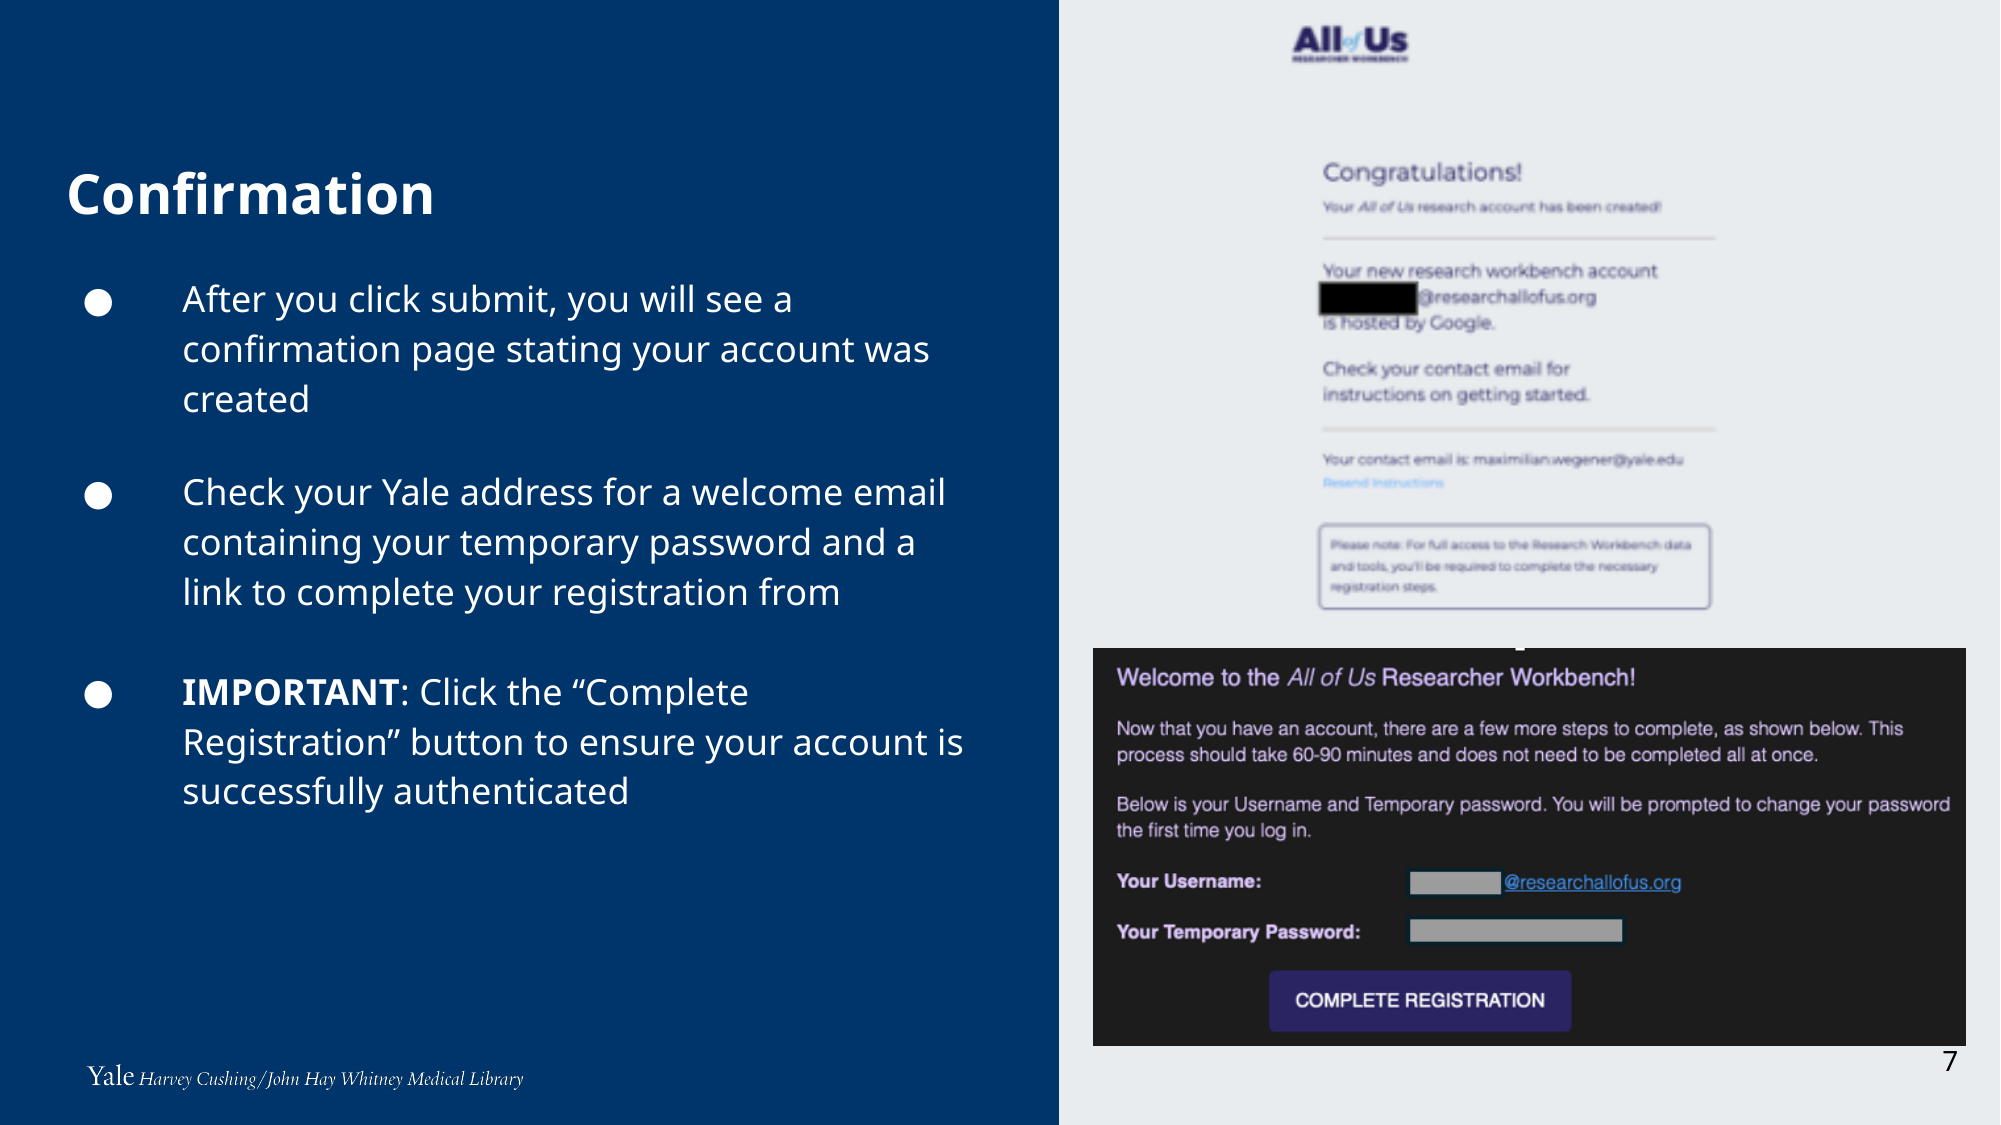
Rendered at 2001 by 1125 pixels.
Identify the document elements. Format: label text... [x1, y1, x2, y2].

picture [1093, 647, 1966, 1046]
picture [86, 1064, 528, 1107]
list After you click submit, you will see a confirmation page stating your account was created Check your Yale address for a welcome email containing your temporary password and a link to complete your registration from IMPORTANT: Click the “Complete Registration” button to ensure your account is successfully authenticated [67, 255, 989, 930]
slide_number 7 [1853, 1019, 1974, 1106]
text_box Confirmation [51, 151, 451, 234]
text_box [1057, 0, 2000, 1125]
picture [1273, 11, 1899, 641]
